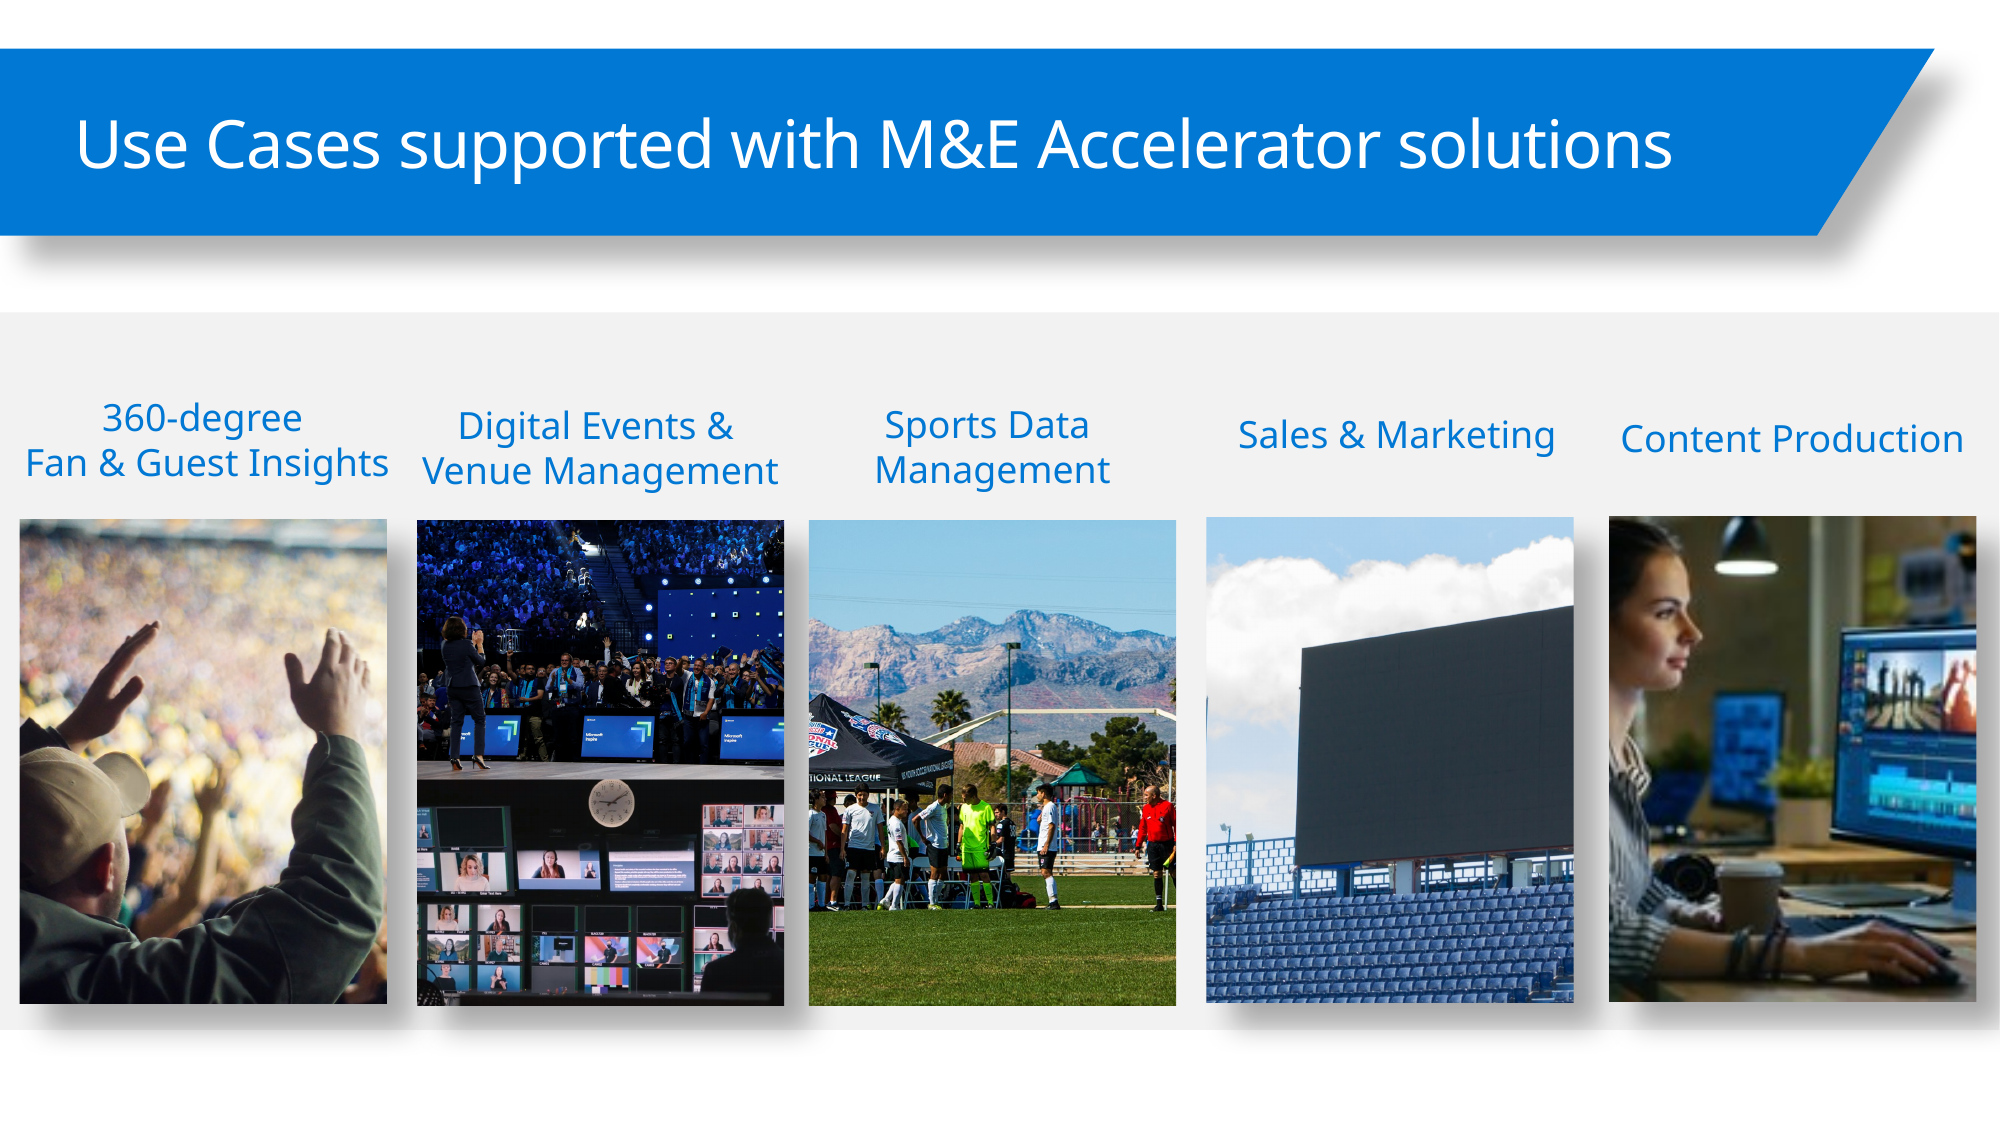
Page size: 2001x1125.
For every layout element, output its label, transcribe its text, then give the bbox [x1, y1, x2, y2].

text_box Use Cases supported with M&E Accelerator solutions [0, 47, 1936, 237]
picture [416, 520, 785, 1006]
text_box Content Production [1506, 327, 2000, 517]
text_box Sports Data Management [781, 336, 1204, 526]
picture [1206, 517, 1574, 1003]
text_box [0, 312, 2000, 1030]
text_box Digital Events & Venue Management [389, 337, 812, 527]
text_box Sales & Marketing [1111, 324, 1684, 514]
picture [19, 518, 388, 1005]
picture [1608, 516, 1977, 1002]
picture [808, 520, 1177, 1006]
text_box 360-degree Fan & Guest Insights [17, 329, 398, 519]
